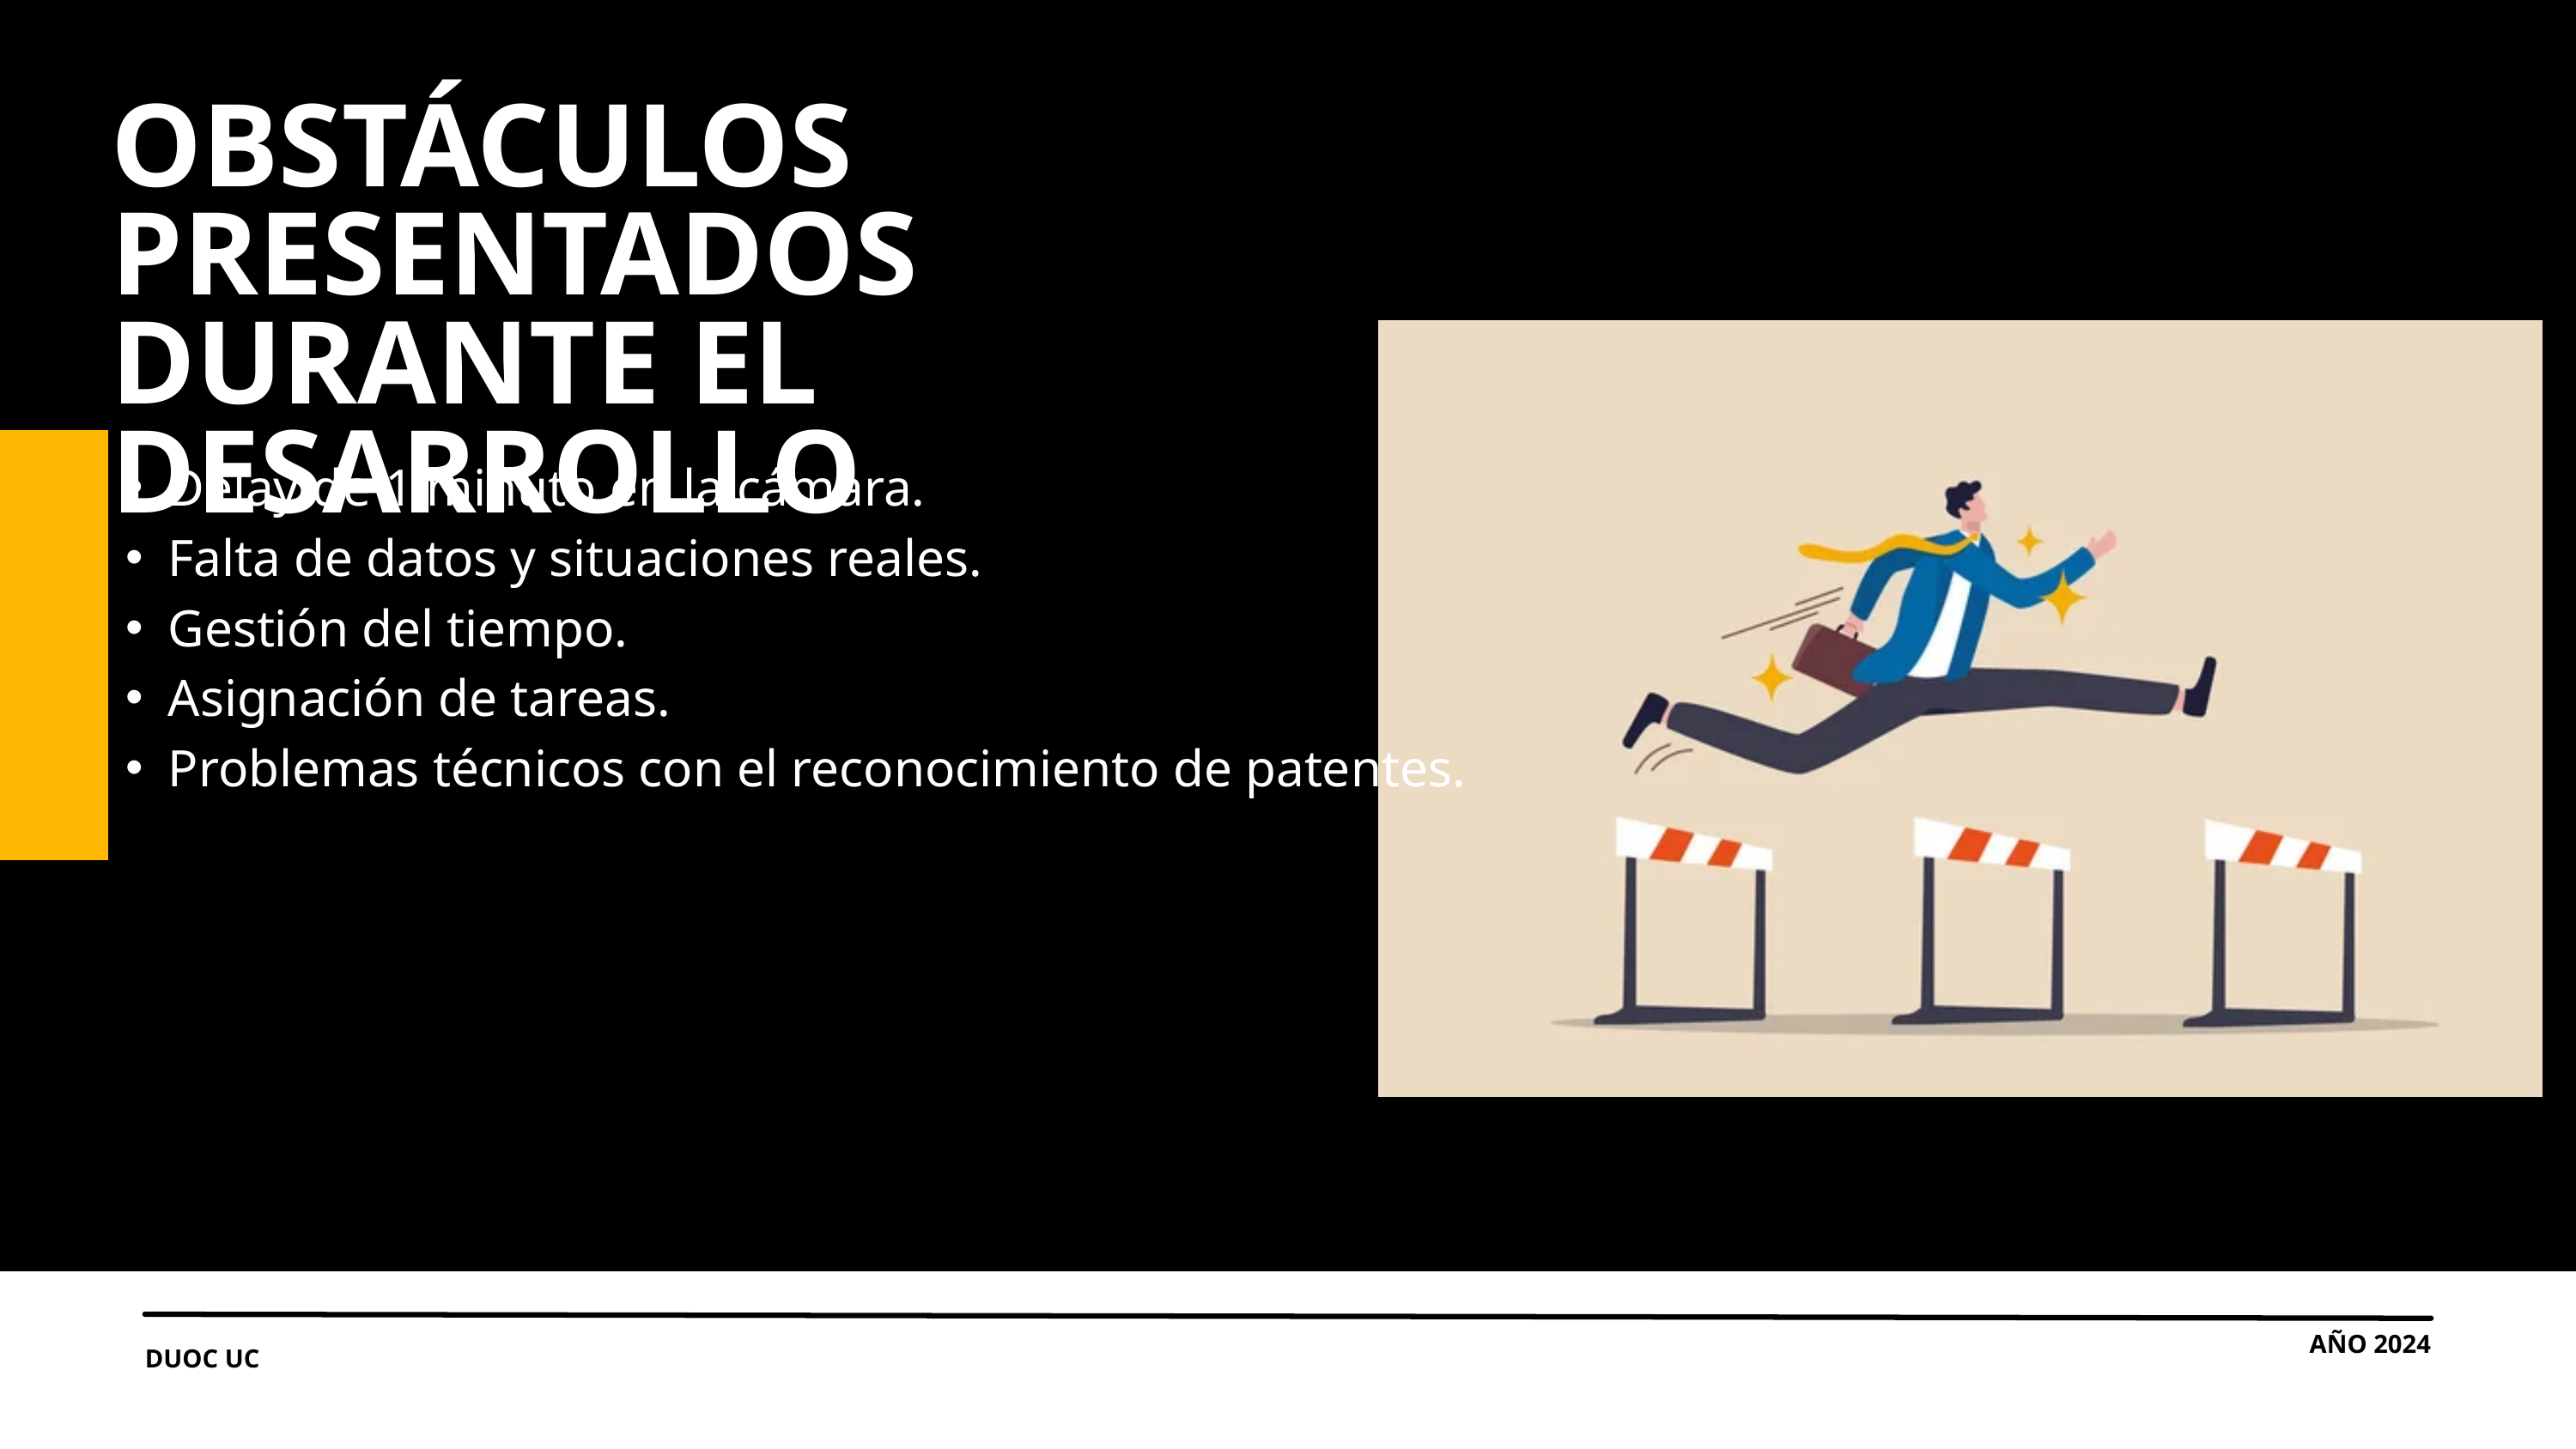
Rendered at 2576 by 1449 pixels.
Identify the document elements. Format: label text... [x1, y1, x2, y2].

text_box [0, 0, 2576, 1272]
text_box AÑO 2024 [1851, 1323, 2432, 1359]
text_box DUOC UC [144, 1337, 725, 1373]
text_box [0, 429, 109, 861]
